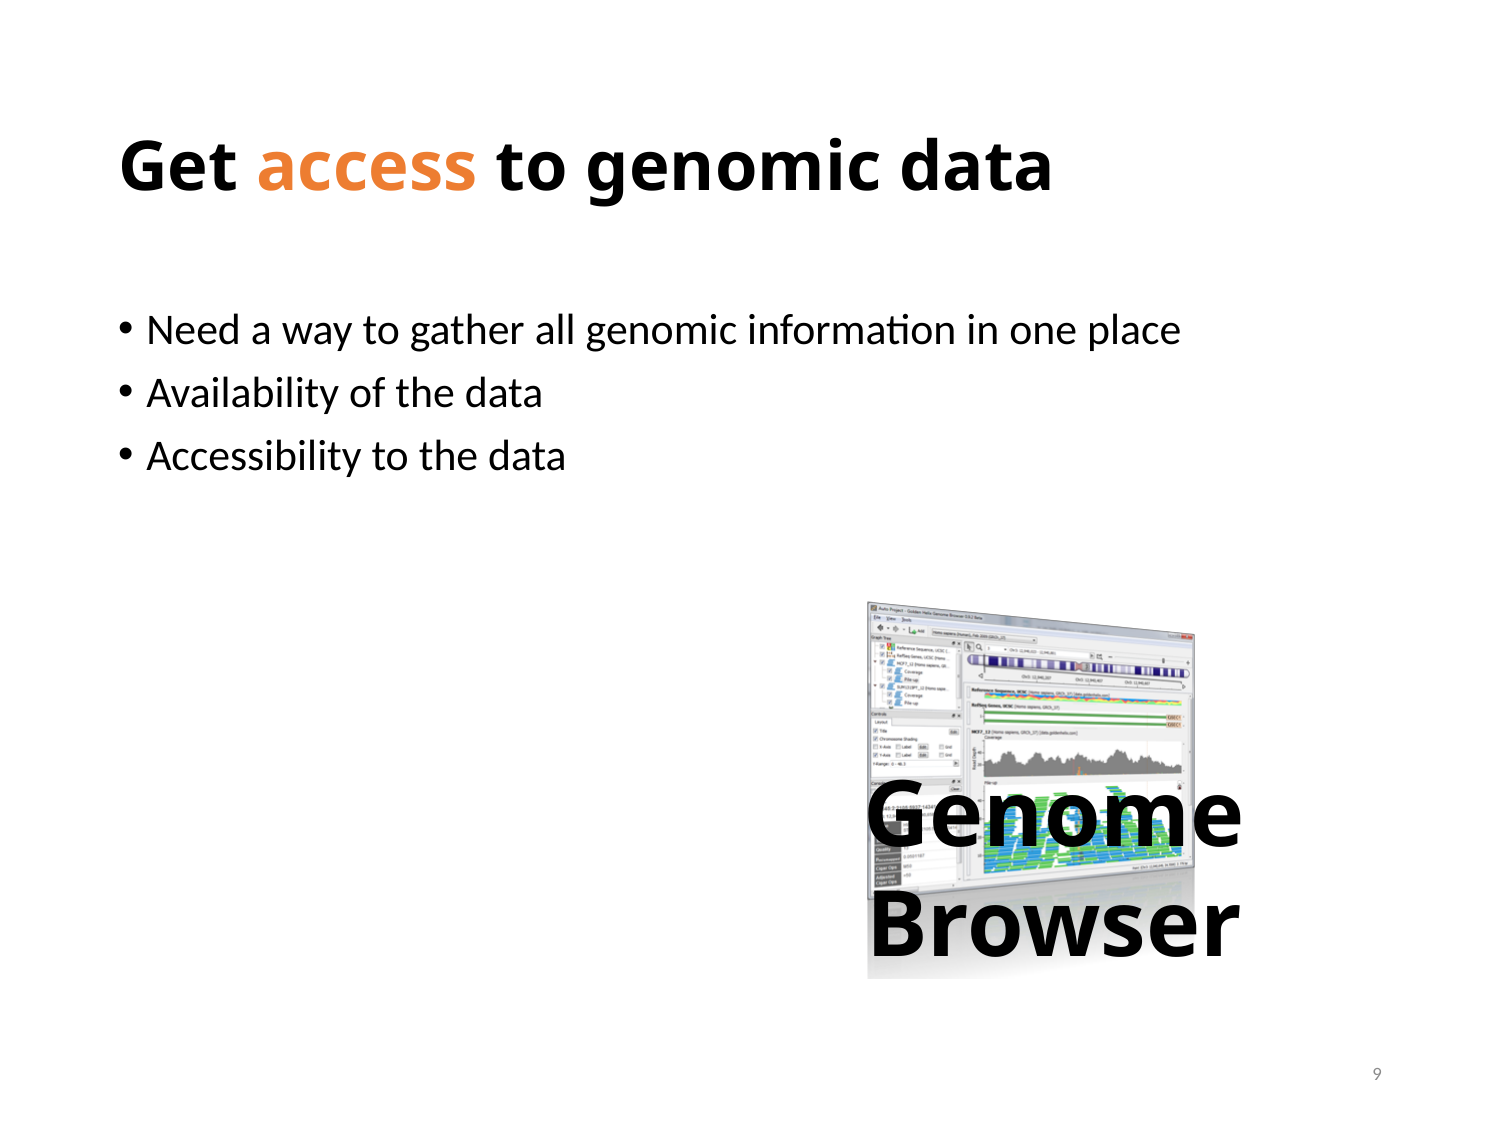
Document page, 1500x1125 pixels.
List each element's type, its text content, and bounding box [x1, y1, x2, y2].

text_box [699, 596, 1410, 979]
title Get access to genomic data [103, 59, 1397, 278]
slide_number 9 [1059, 1042, 1397, 1103]
list Need a way to gather all genomic information in one place Availability of the data Accessibility to the data [103, 299, 1397, 1014]
